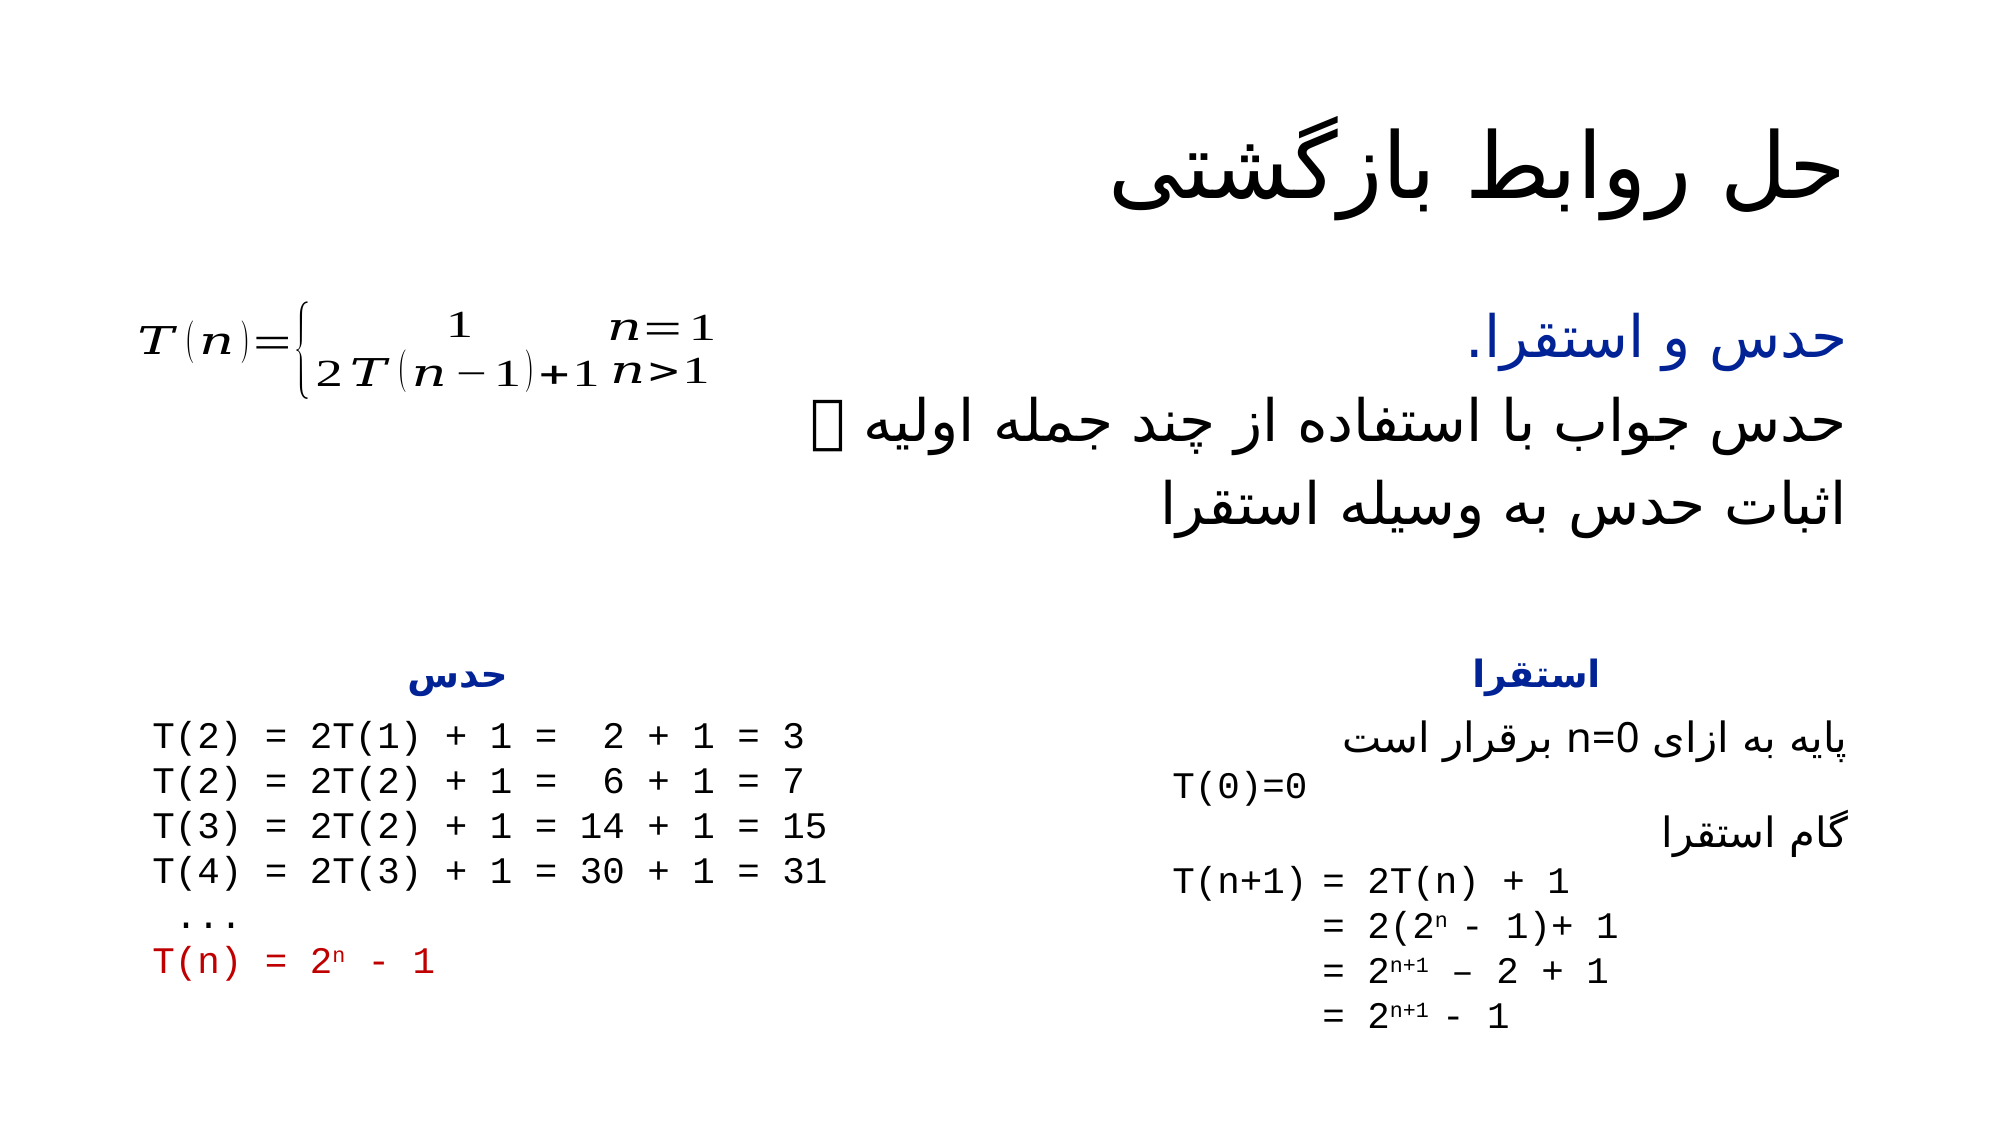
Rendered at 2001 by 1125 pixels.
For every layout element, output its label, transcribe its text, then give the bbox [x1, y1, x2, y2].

text_box حدس [392, 643, 523, 703]
text_box T(2) = 2T(1) + 1 = 2 + 1 = 3 T(2) = 2T(2) + 1 = 6 + 1 = 7 T(3) = 2T(2) + 1 = 14 + 1 = 15 T(4) = 2T(3) + 1 = 30 + 1 = 31 ... T(n) = 2n - 1 [137, 703, 843, 989]
text_box پایه به ازای n=0 برقرار است T(0)=0 گام استقرا T(n+1) = 2T(n) + 1 = 2(2n - 1)+ 1 = 2n+1 – 2 + 1 = 2n+1 - 1 [1157, 703, 1863, 1089]
list حدس و استقرا. حدس جواب با استفاده از چند جمله‌ اولیه  اثبات حدس به وسیله استقرا [137, 299, 1863, 1014]
text_box استقرا [1457, 643, 1616, 703]
title حل روابط بازگشتی [137, 59, 1863, 278]
